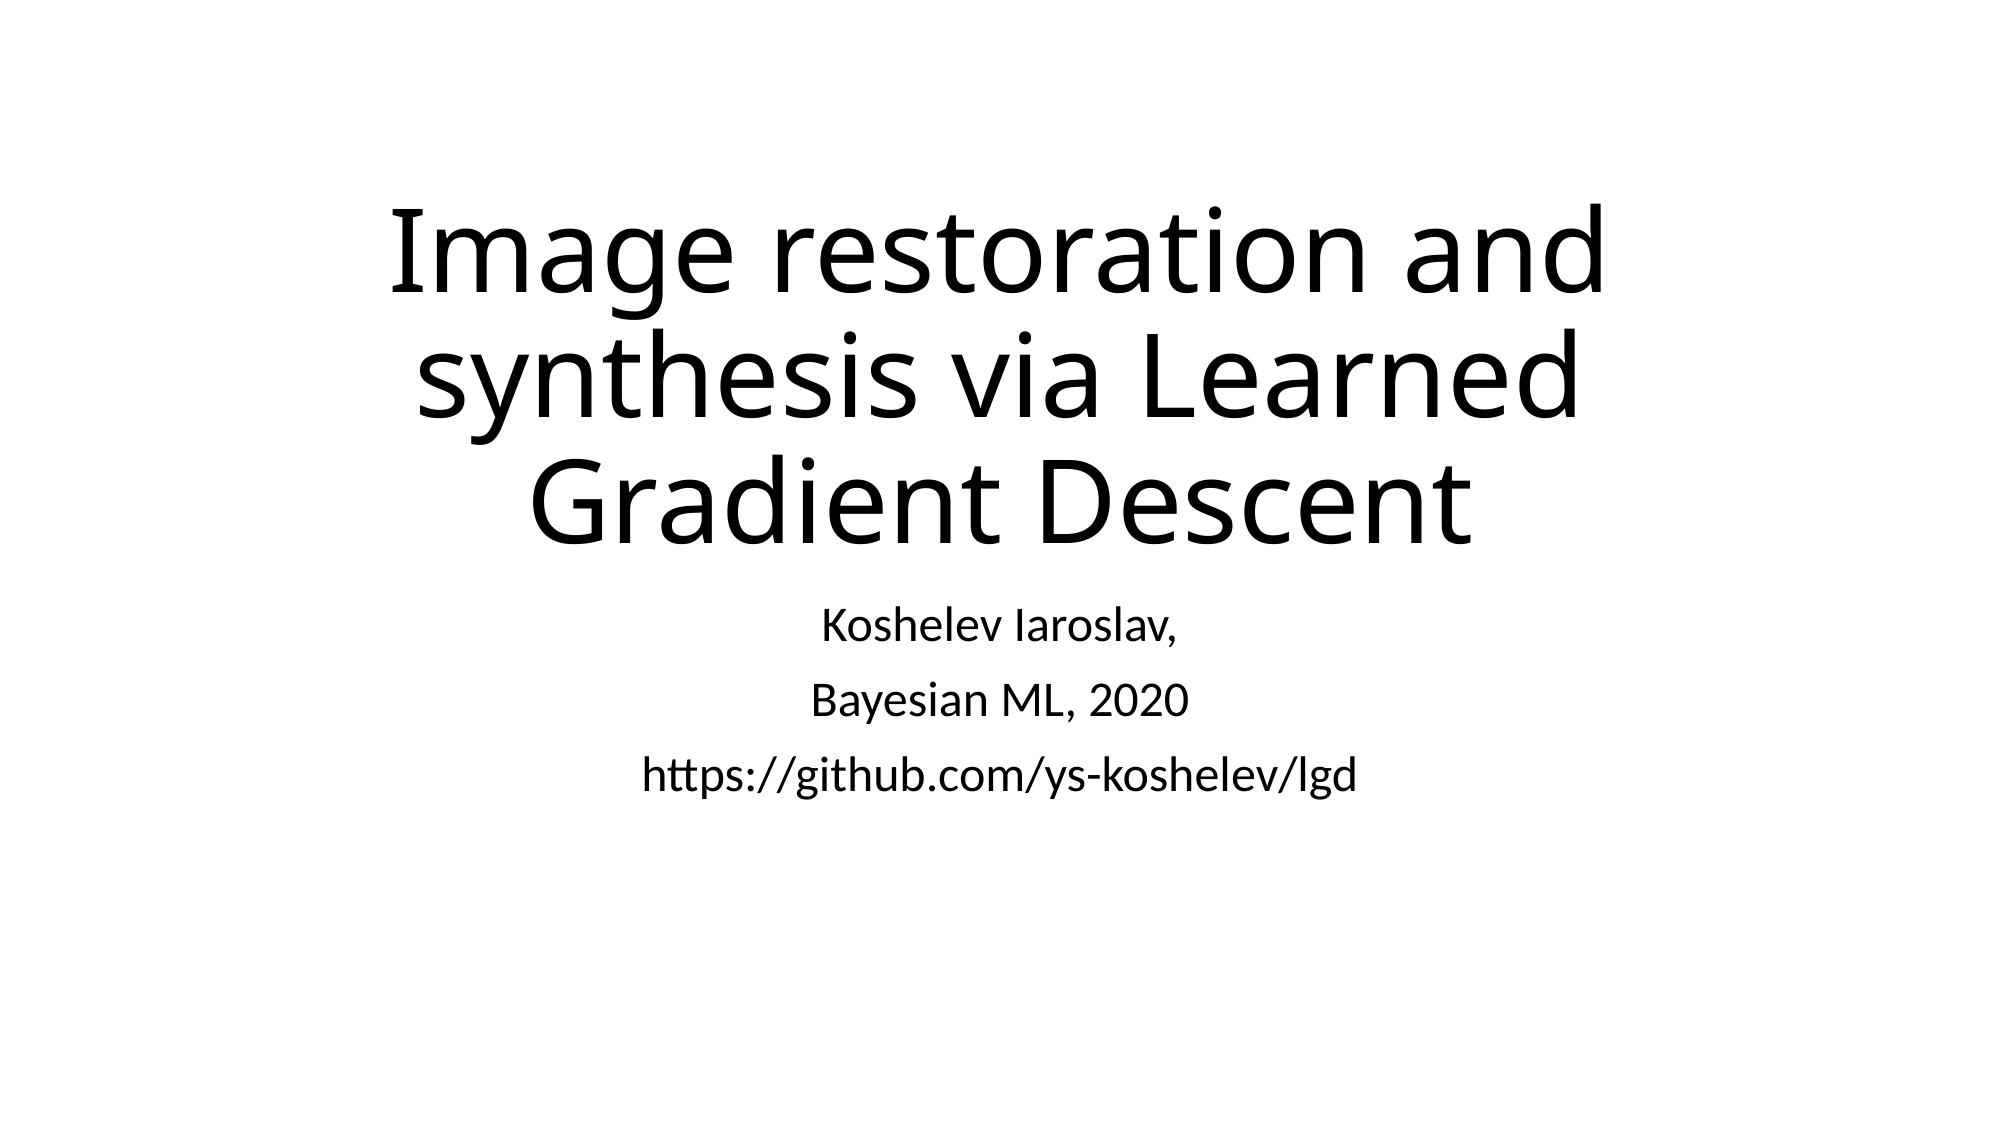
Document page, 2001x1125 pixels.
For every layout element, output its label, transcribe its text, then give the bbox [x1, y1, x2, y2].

subtitle Koshelev Iaroslav, Bayesian ML, 2020 https://github.com/ys-koshelev/lgd [249, 590, 1750, 863]
title Image restoration and synthesis via Learned Gradient Descent [249, 184, 1750, 576]
